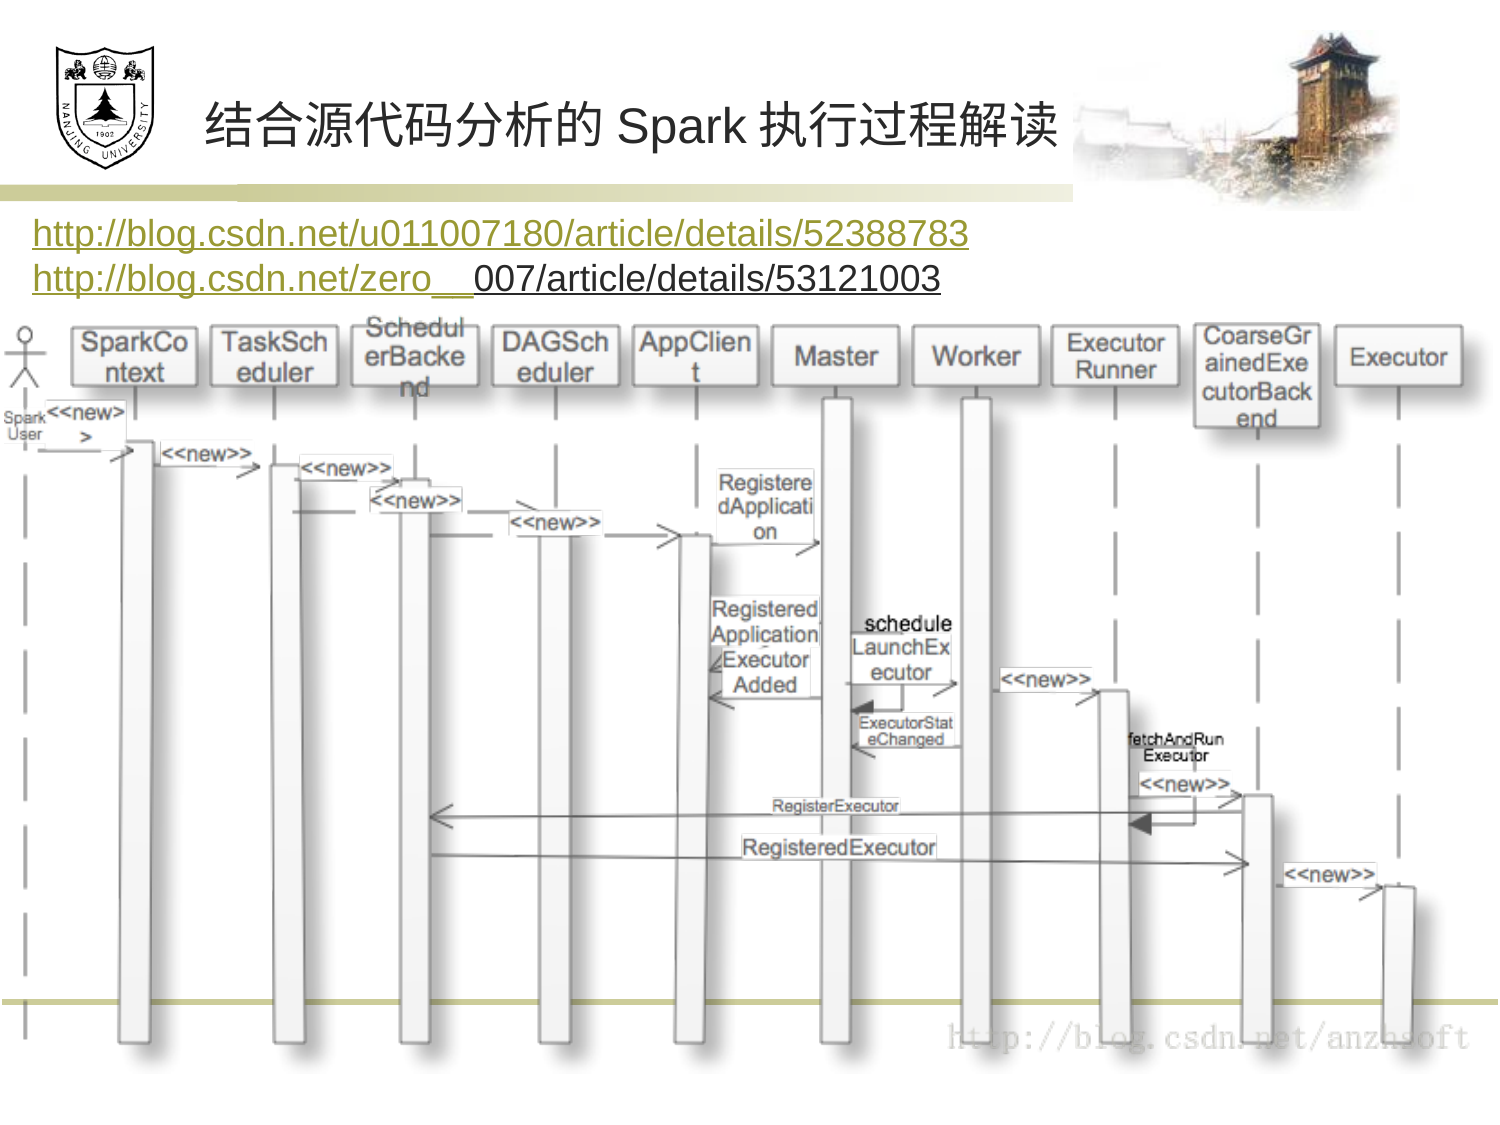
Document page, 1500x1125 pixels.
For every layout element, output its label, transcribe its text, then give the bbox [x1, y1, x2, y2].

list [4, 302, 1494, 1074]
picture [1073, 30, 1400, 211]
picture [50, 42, 160, 173]
text_box http://blog.csdn.net/u011007180/article/details/52388783 http://blog.csdn.net/zero__007/article/details/53121003 [17, 201, 985, 301]
title 结合源代码分析的Spark执行过程解读 [171, 66, 1093, 161]
